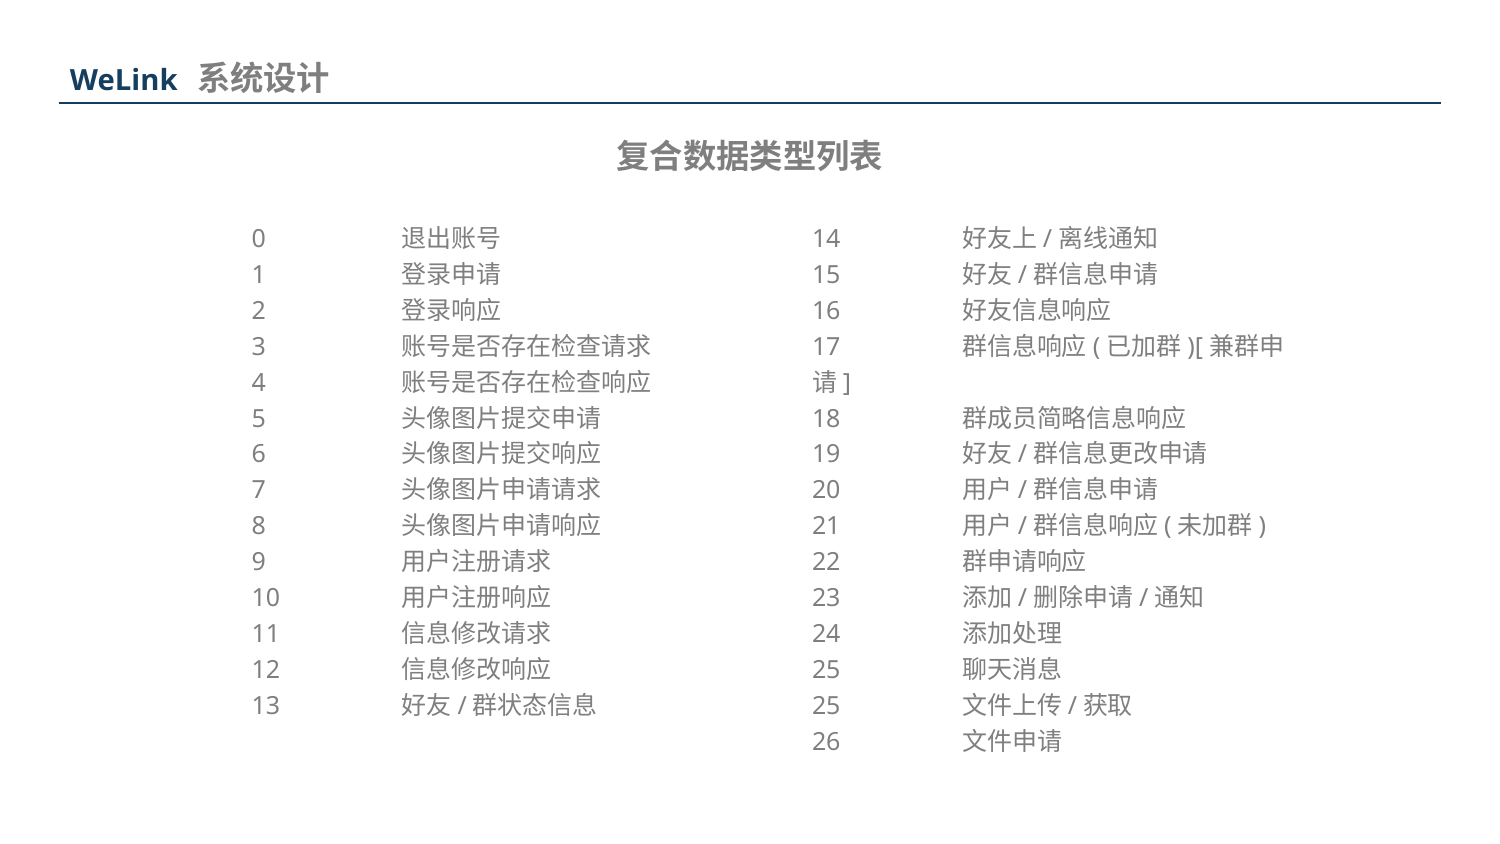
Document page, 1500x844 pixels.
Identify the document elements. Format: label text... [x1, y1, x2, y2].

text_box 系统设计 [182, 49, 462, 102]
text_box 0 退出账号 1 登录申请 2 登录响应 3 账号是否存在检查请求 4 账号是否存在检查响应 5 头像图片提交申请 6 头像图片提交响应 7 头像图片申请请求 8 头像图片申请响应 9 用户注册请求 10 用户注册响应 11 信息修改请求 12 信息修改响应 13 好友/群状态信息 [236, 209, 686, 727]
text_box 复合数据类型列表 [579, 128, 921, 183]
text_box WeLink [29, 54, 182, 104]
text_box 14 好友上/离线通知 15 好友/群信息申请 16 好友信息响应 17 群信息响应(已加群)[兼群申请] 18 群成员简略信息响应 19 好友/群信息更改申请 20 用户/群信息申请 21 用户/群信息响应(未加群) 22 群申请响应 23 添加/删除申请/通知 24 添加处理 25 聊天消息 25 文件上传/获取 26 文件申请 [797, 209, 1317, 763]
